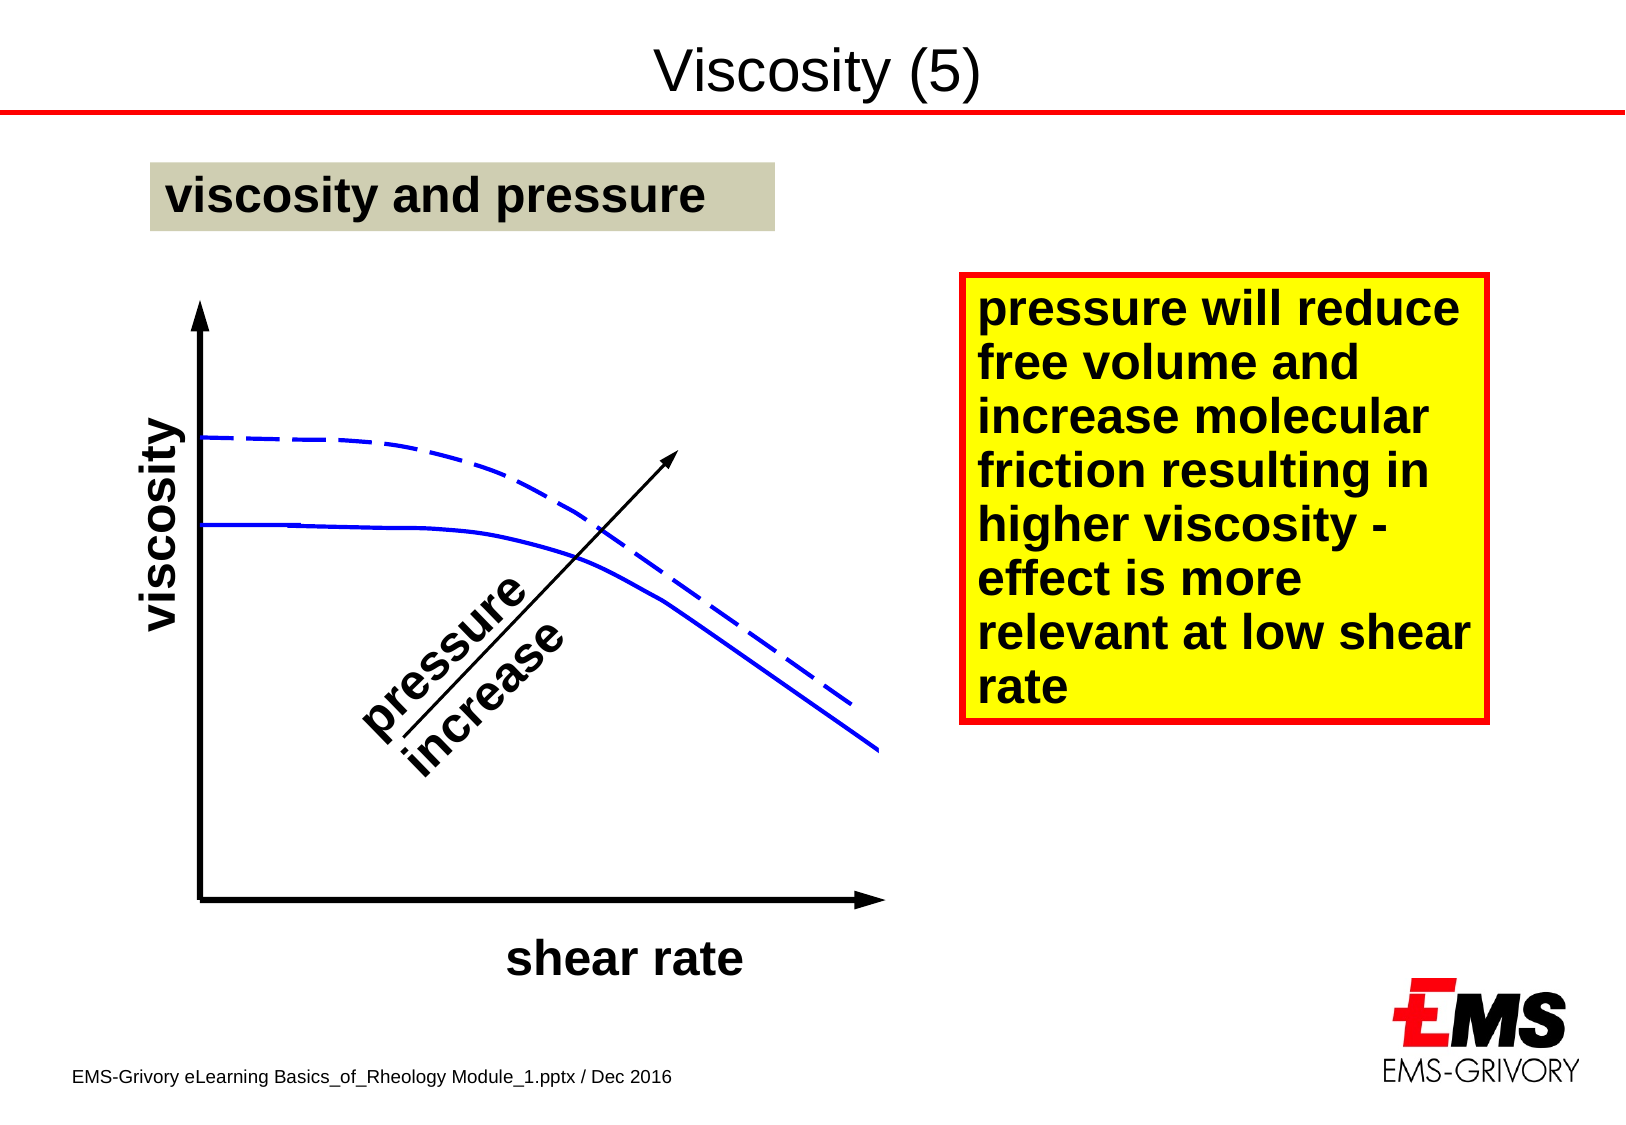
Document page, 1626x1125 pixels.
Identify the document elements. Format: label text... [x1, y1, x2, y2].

text_box pressure will reduce free volume and increase molecular friction resulting in higher viscosity - effect is more relevant at low shear rate [962, 274, 1488, 722]
text_box [878, 529, 1000, 875]
text_box shear rate [462, 924, 788, 985]
text_box Viscosity (5) [46, 31, 1591, 104]
picture [1381, 978, 1579, 1088]
text_box viscosity [124, 400, 185, 651]
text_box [199, 437, 860, 738]
text_box [199, 893, 886, 907]
text_box [193, 299, 207, 436]
text_box [824, 739, 878, 770]
text_box viscosity and pressure [150, 162, 775, 232]
